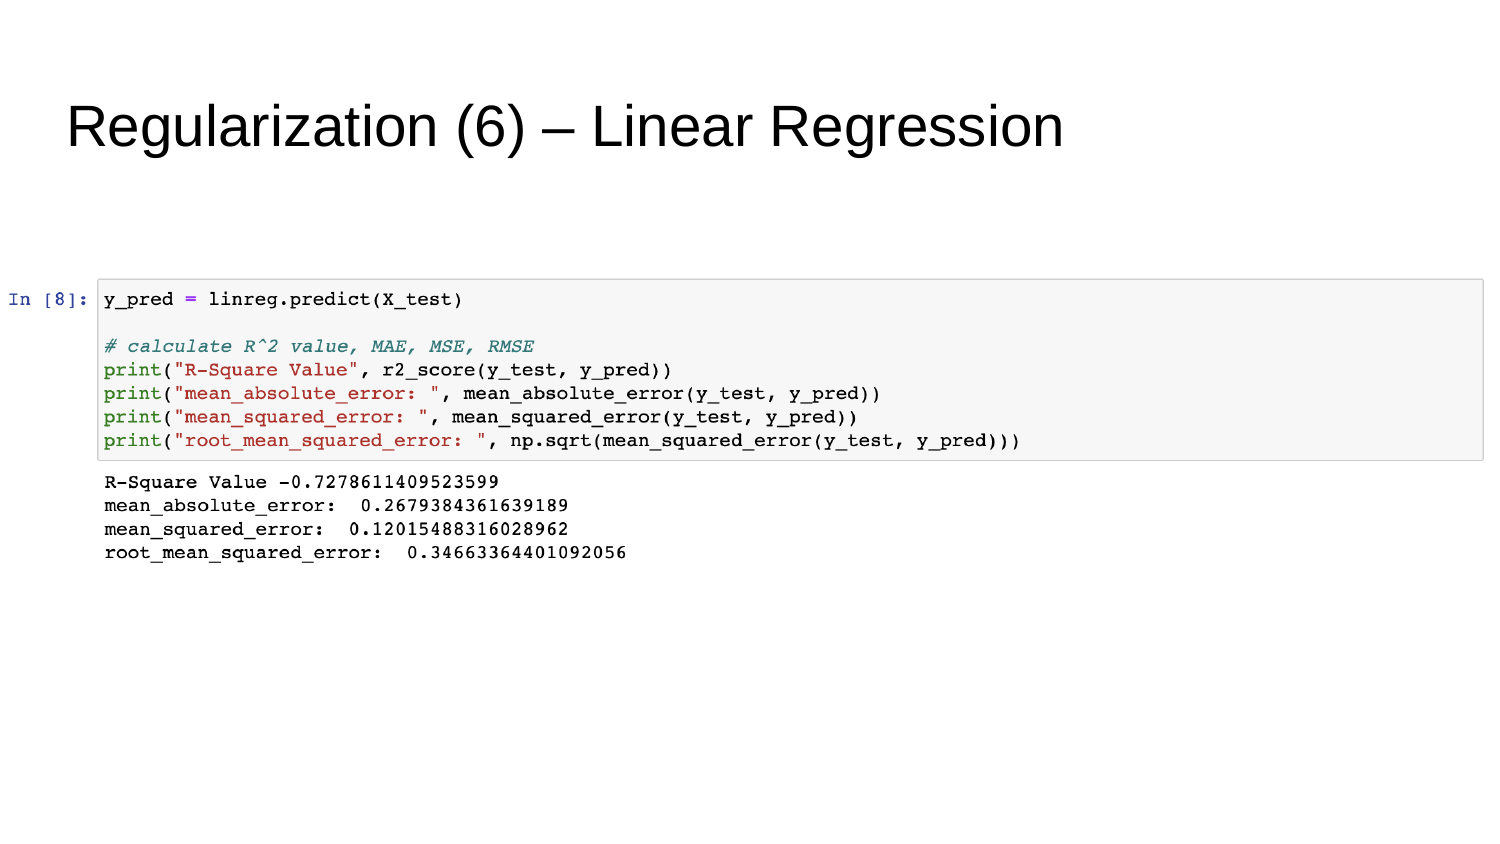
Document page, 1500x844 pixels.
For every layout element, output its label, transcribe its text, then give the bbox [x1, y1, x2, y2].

title Regularization (6) – Linear Regression [51, 72, 1449, 167]
picture [0, 267, 1500, 577]
